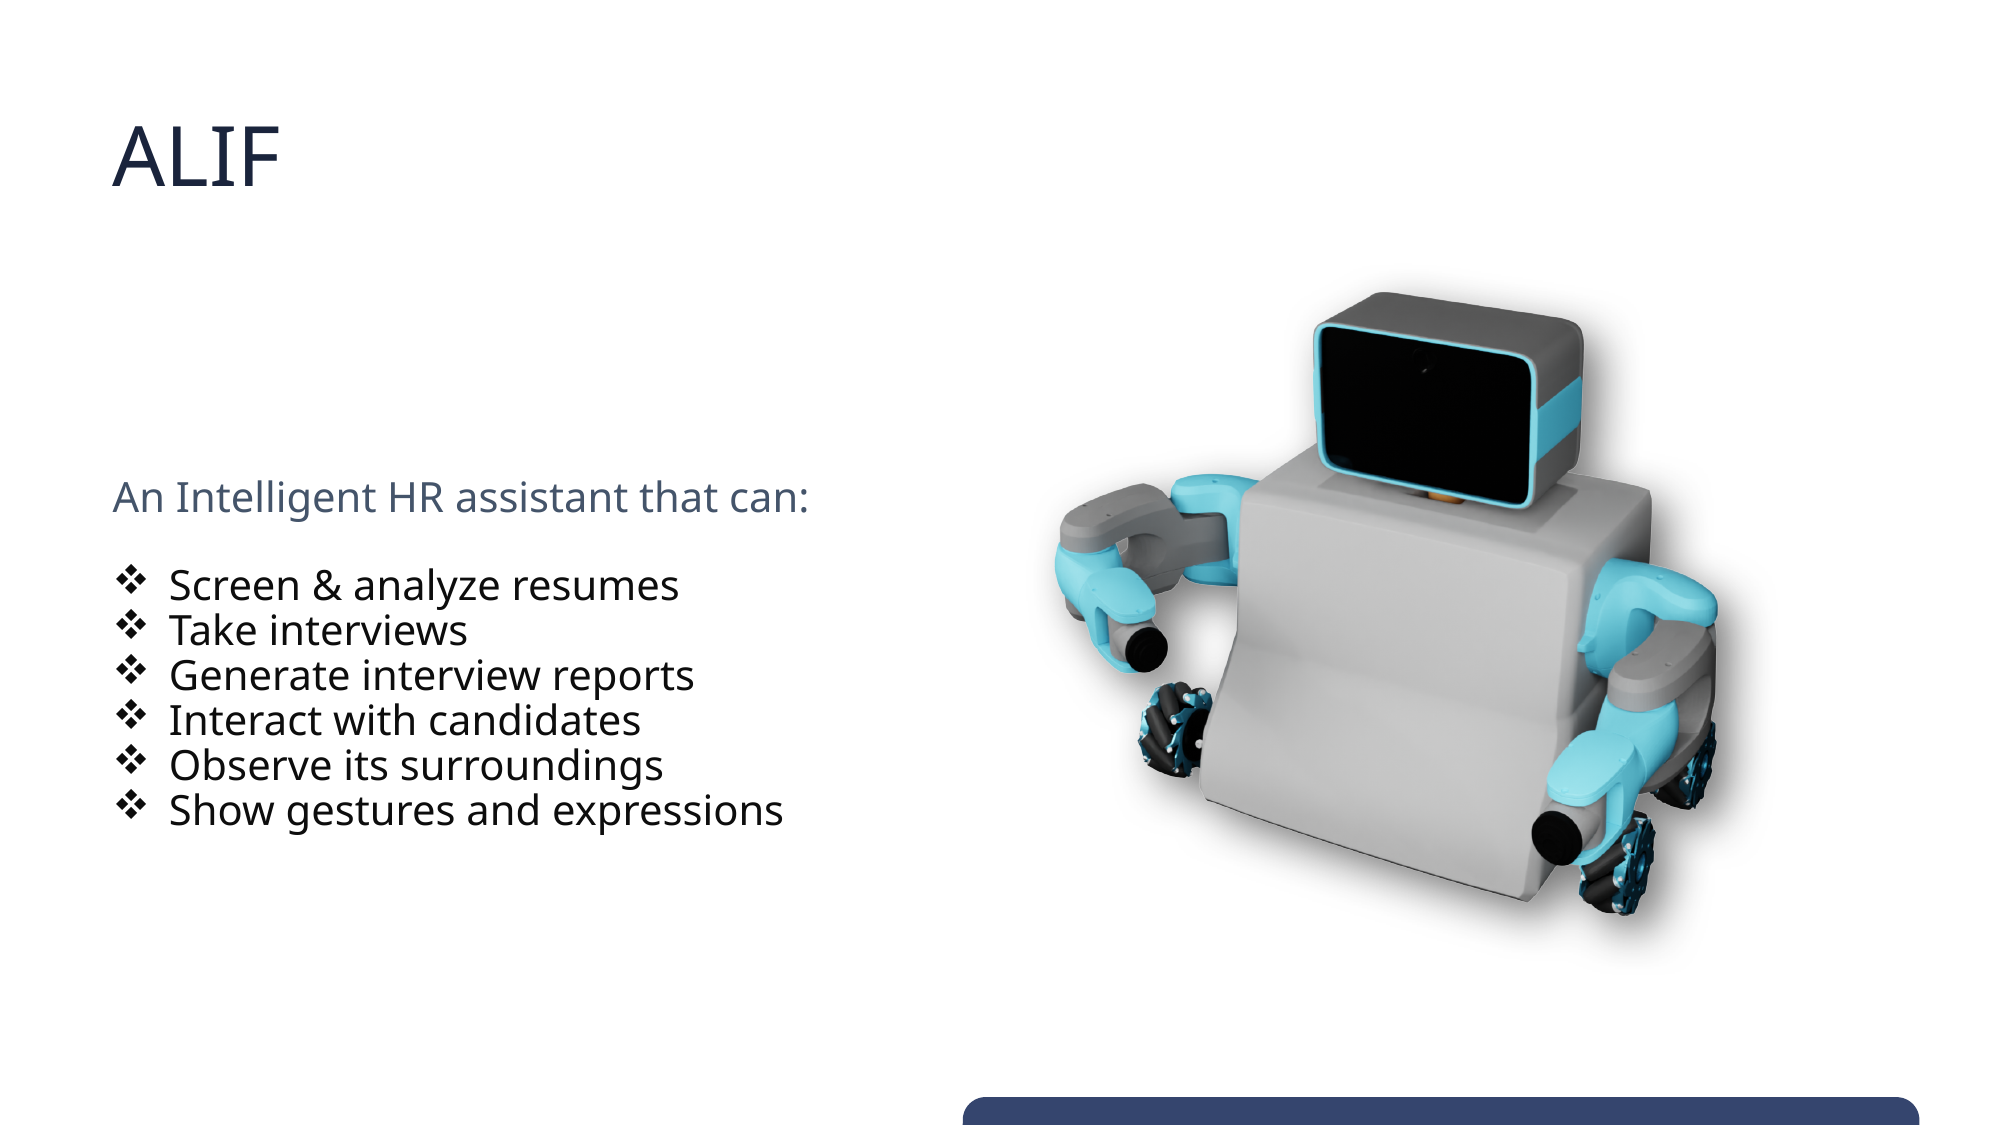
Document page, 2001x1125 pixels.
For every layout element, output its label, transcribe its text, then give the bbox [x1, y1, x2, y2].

text_box Screen & analyze resumes Take interviews Generate interview reports Interact with candidates Observe its surroundings Show gestures and expressions [97, 562, 872, 882]
text_box An Intelligent HR assistant that can: [97, 464, 872, 534]
title ALIF [97, 119, 401, 200]
text_box [961, 1096, 1921, 1125]
picture [1035, 229, 1742, 1006]
